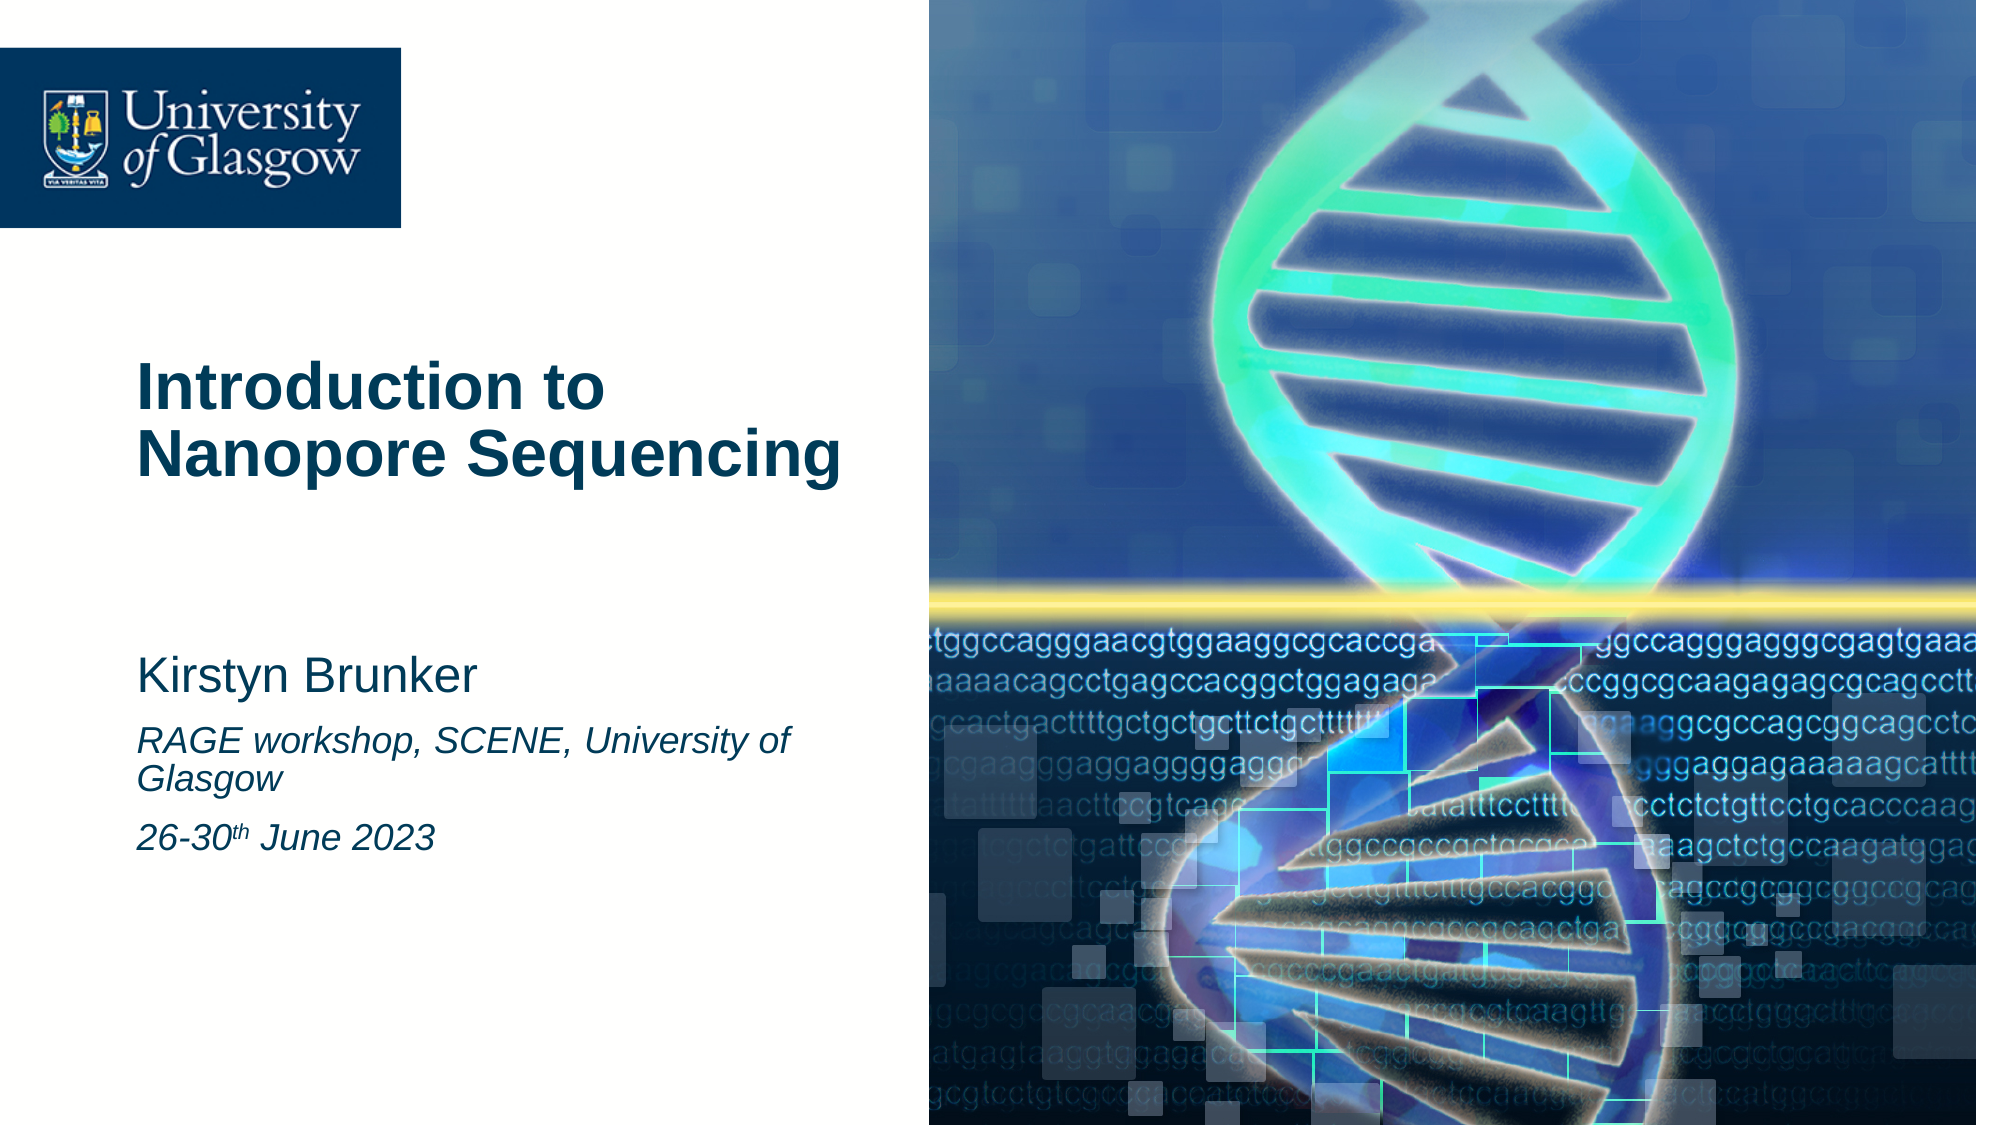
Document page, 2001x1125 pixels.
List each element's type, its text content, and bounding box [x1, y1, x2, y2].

picture [0, 0, 2000, 1125]
list Kirstyn Brunker RAGE workshop, SCENE, University of Glasgow 26-30th June 2023 [121, 645, 900, 963]
title Introduction to Nanopore Sequencing [121, 348, 872, 611]
